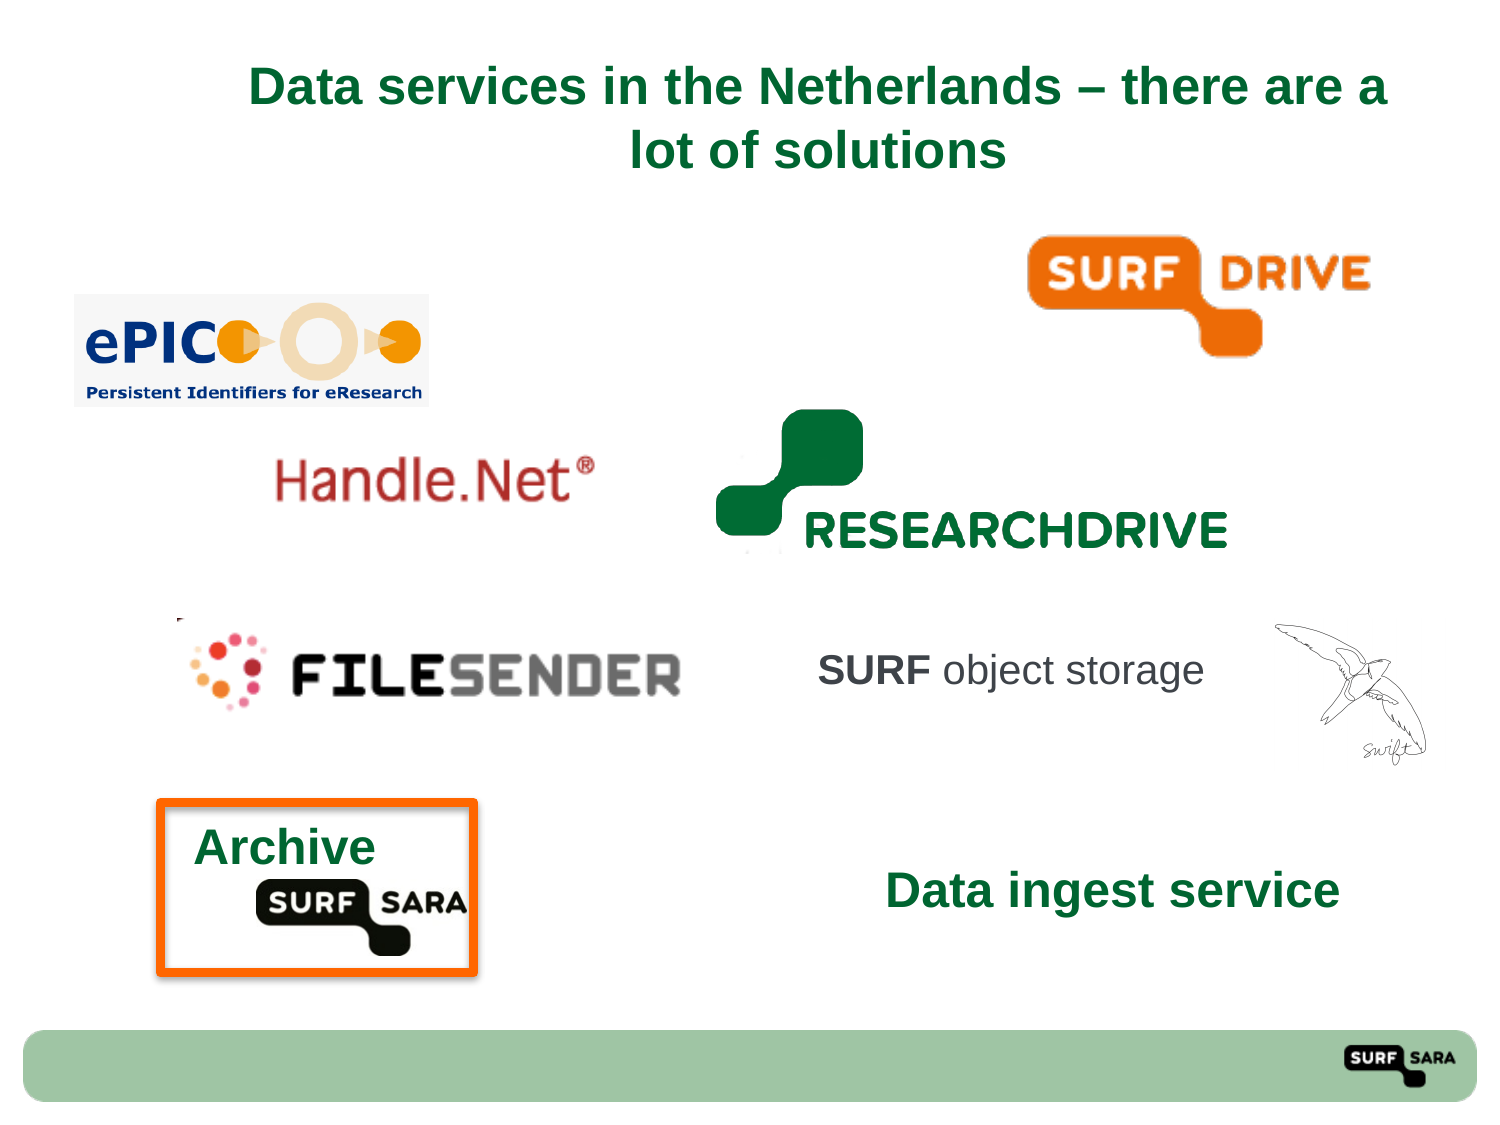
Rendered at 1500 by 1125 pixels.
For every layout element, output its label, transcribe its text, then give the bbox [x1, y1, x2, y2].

picture [23, 1030, 1477, 1102]
picture [708, 367, 1233, 561]
picture [73, 294, 429, 407]
text_box Data ingest service [870, 849, 1356, 925]
picture [249, 428, 605, 525]
picture [1022, 229, 1377, 365]
text_box Data services in the Netherlands – there are a lot of solutions [212, 45, 1425, 188]
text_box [176, 806, 467, 956]
text_box [160, 802, 474, 973]
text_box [800, 618, 1447, 771]
picture [176, 618, 709, 745]
